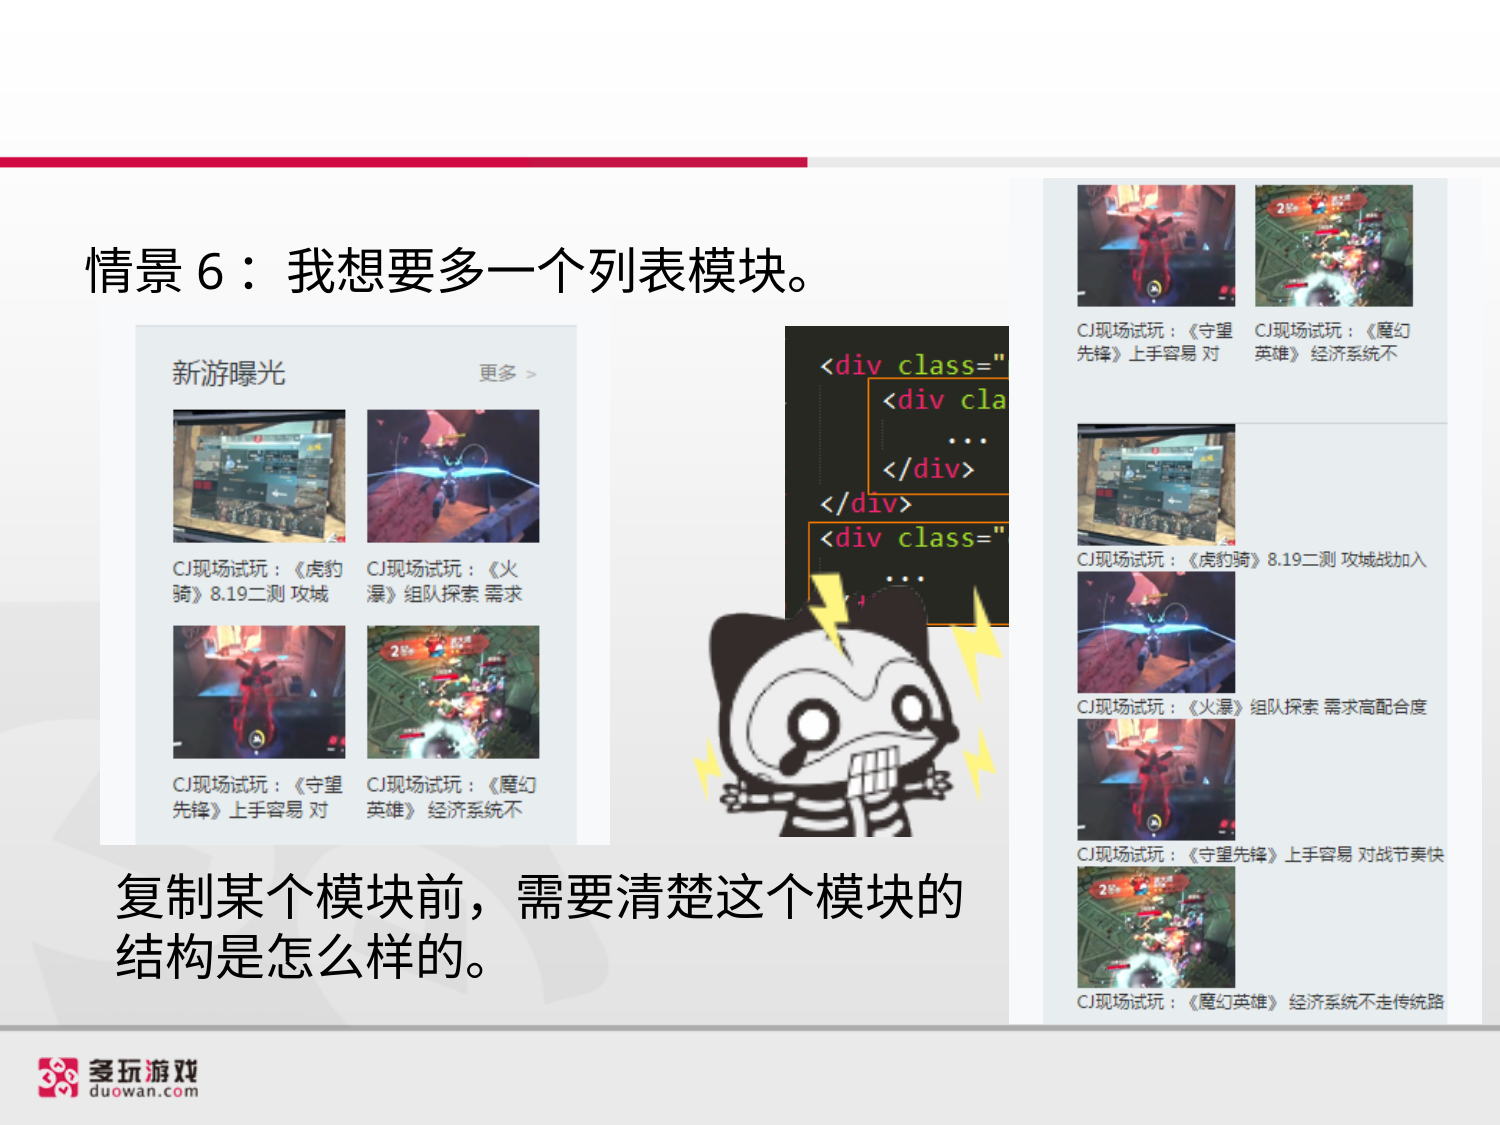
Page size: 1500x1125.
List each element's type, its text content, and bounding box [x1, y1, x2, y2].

text_box 情景6：我想要多一个列表模块。 [76, 231, 1009, 307]
text_box 复制某个模块前，需要清楚这个模块的 结构是怎么样的。 [108, 857, 974, 993]
picture [0, 0, 1500, 1125]
